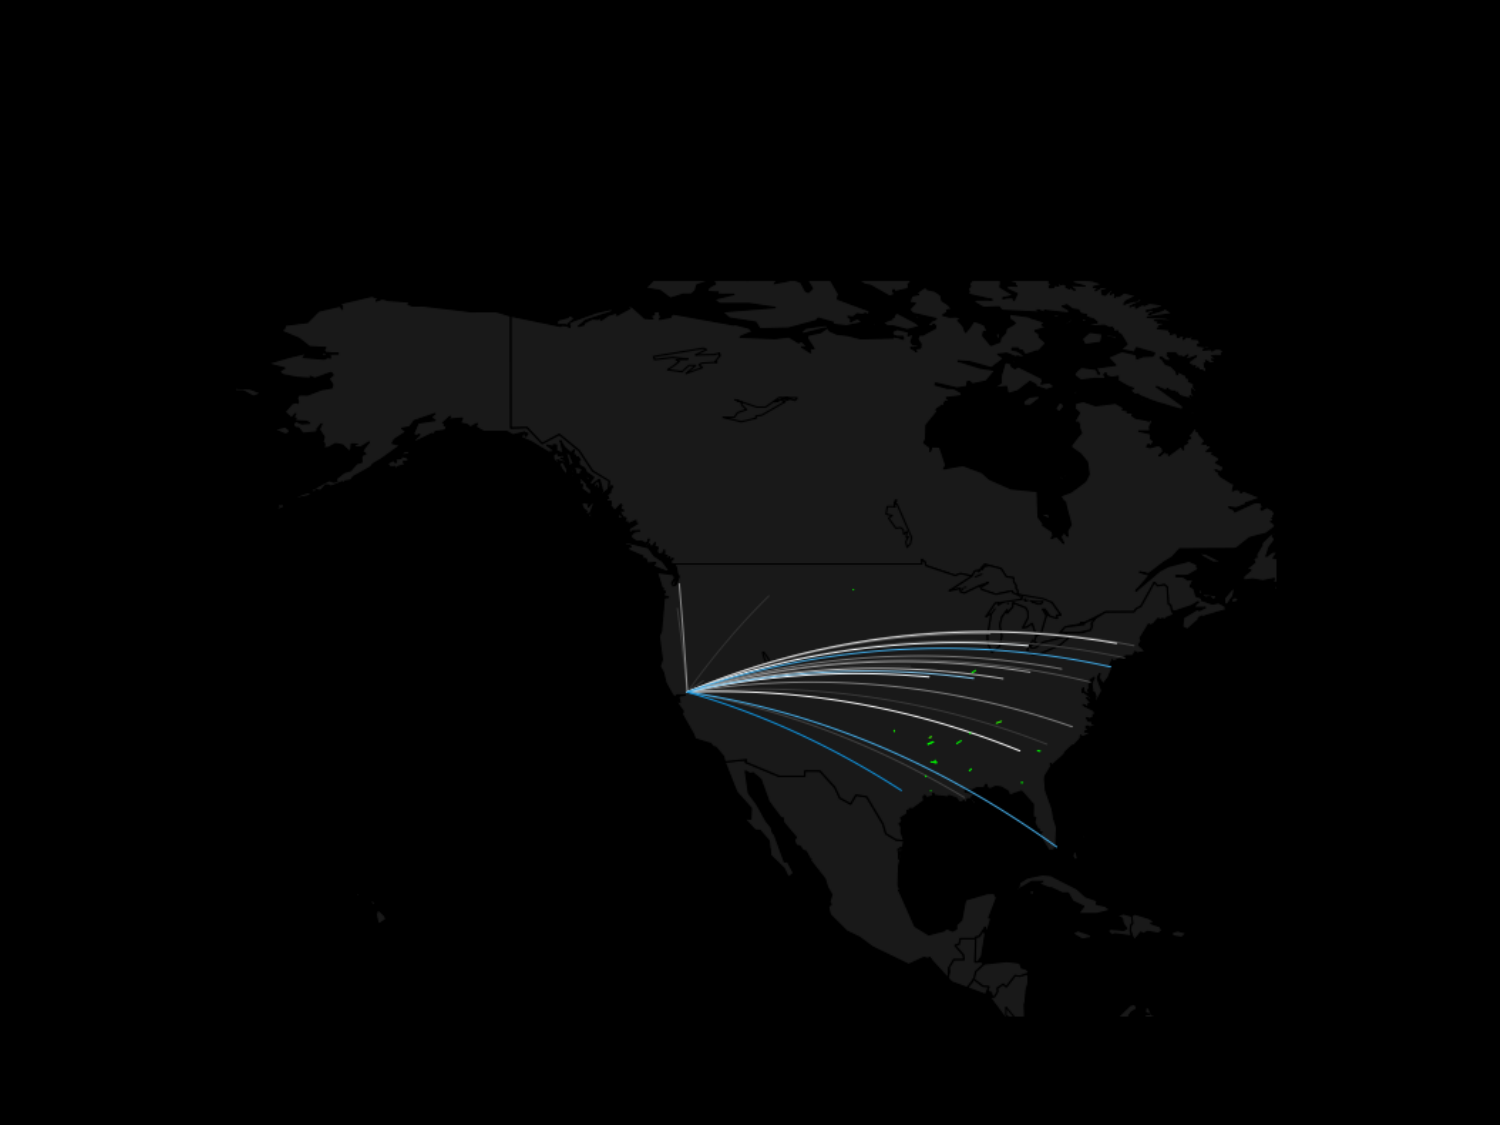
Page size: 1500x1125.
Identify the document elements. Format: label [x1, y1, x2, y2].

picture [0, 170, 1500, 1125]
